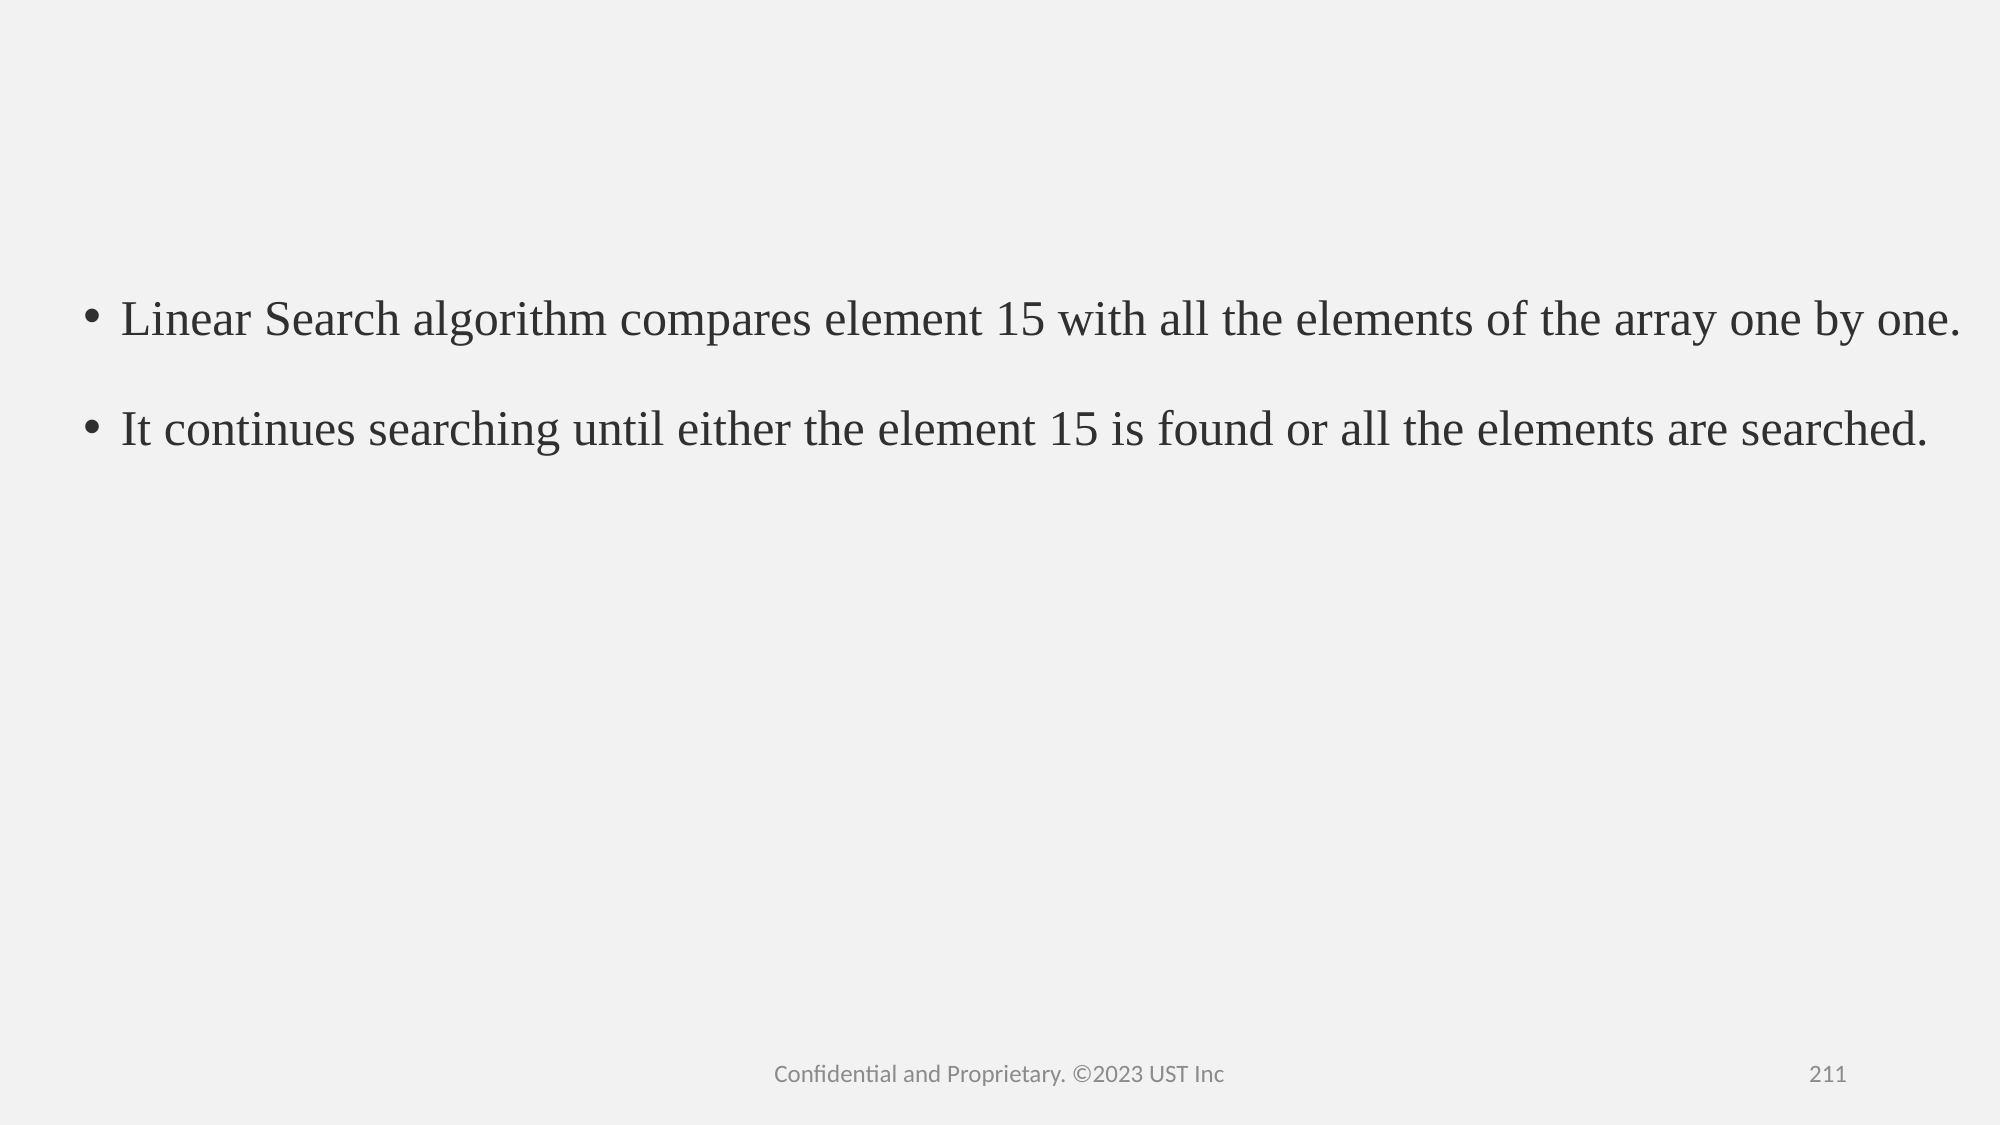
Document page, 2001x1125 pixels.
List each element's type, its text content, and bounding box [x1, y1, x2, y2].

footer Confidential and Proprietary. ©2023 UST Inc [662, 1042, 1338, 1103]
slide_number 211 [1412, 1042, 1863, 1103]
list Linear Search algorithm compares element 15 with all the elements of the array one by one. It continues searching until either the element 15 is found or all the elements are searched. [68, 247, 2000, 962]
